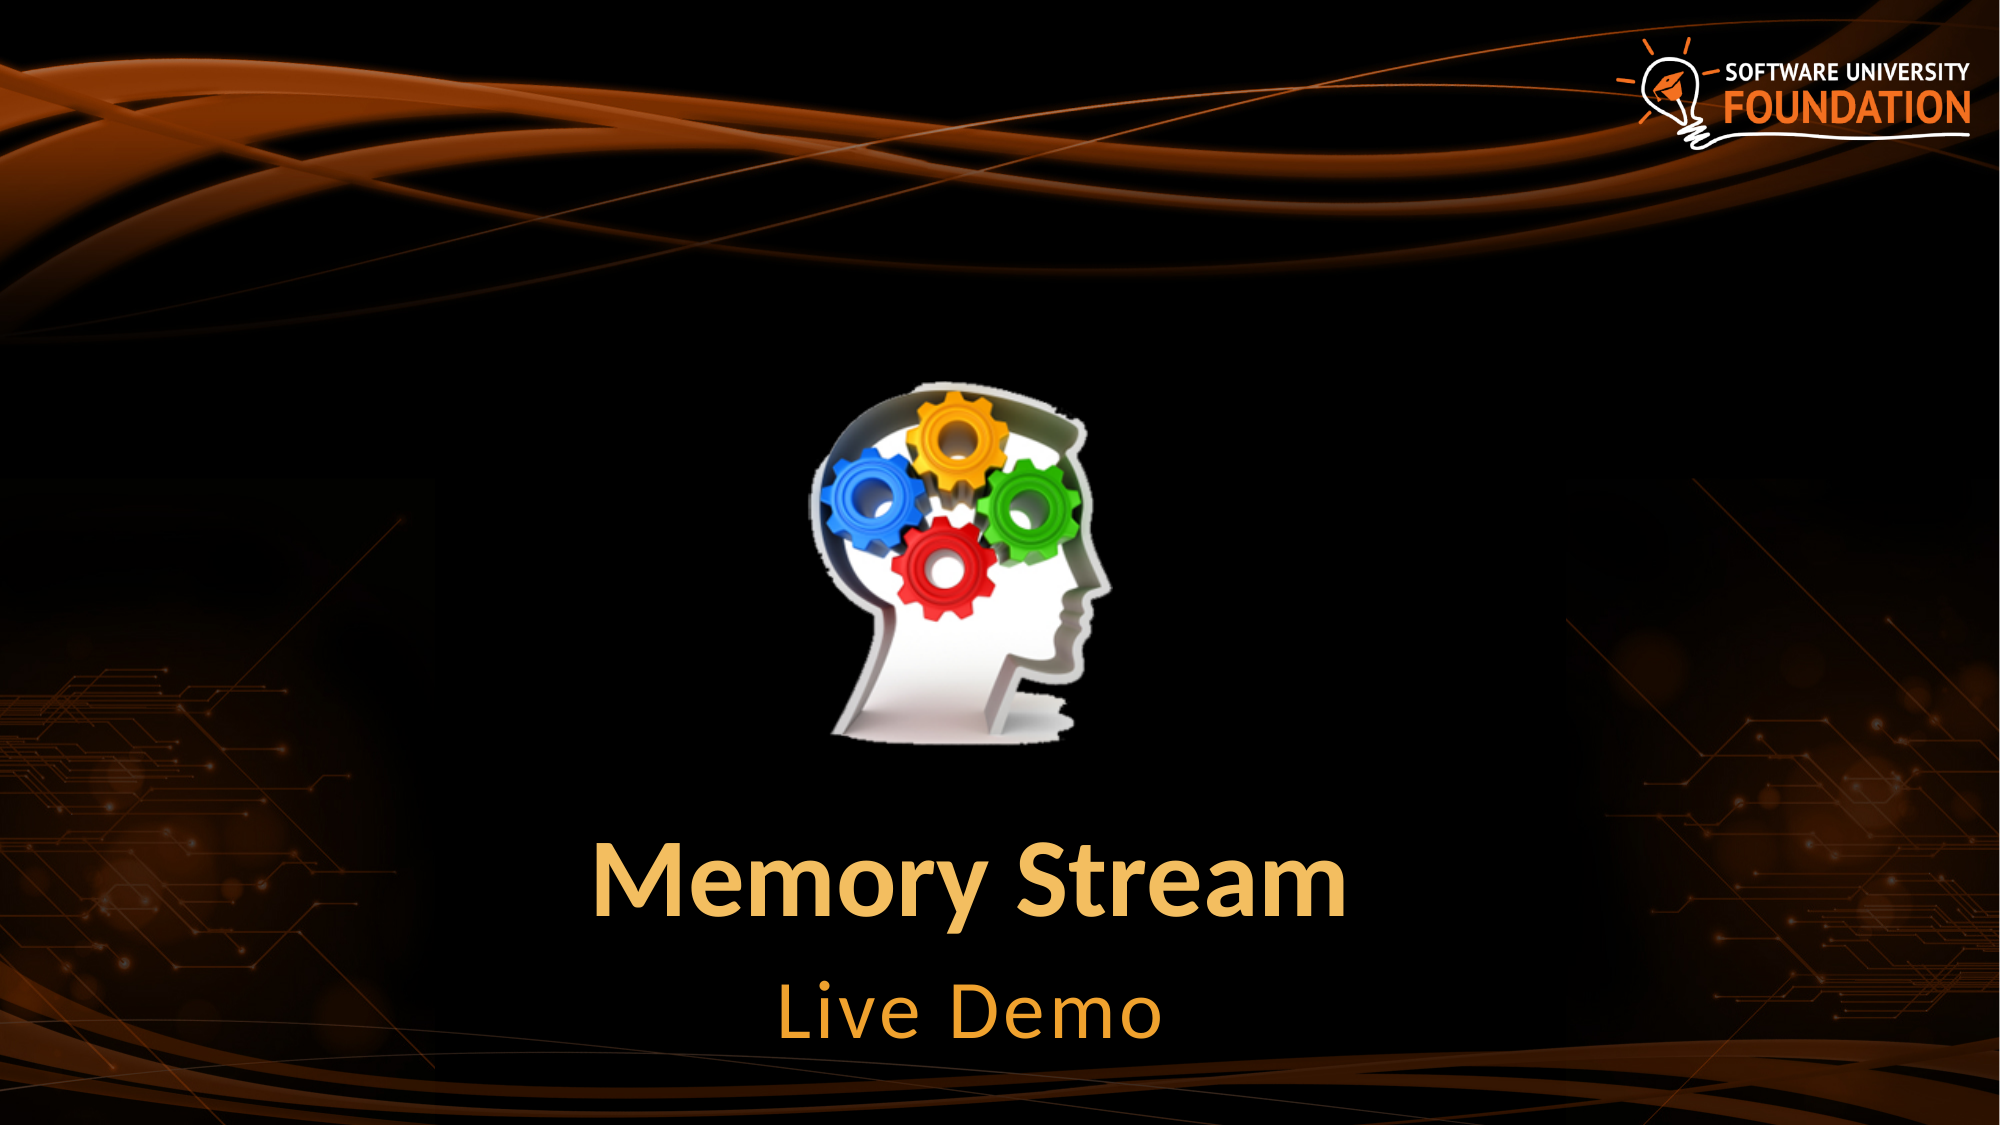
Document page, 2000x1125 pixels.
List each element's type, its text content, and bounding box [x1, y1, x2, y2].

list Live Demo [237, 944, 1704, 1057]
picture [0, 0, 2000, 1125]
title Memory Stream [237, 812, 1704, 944]
